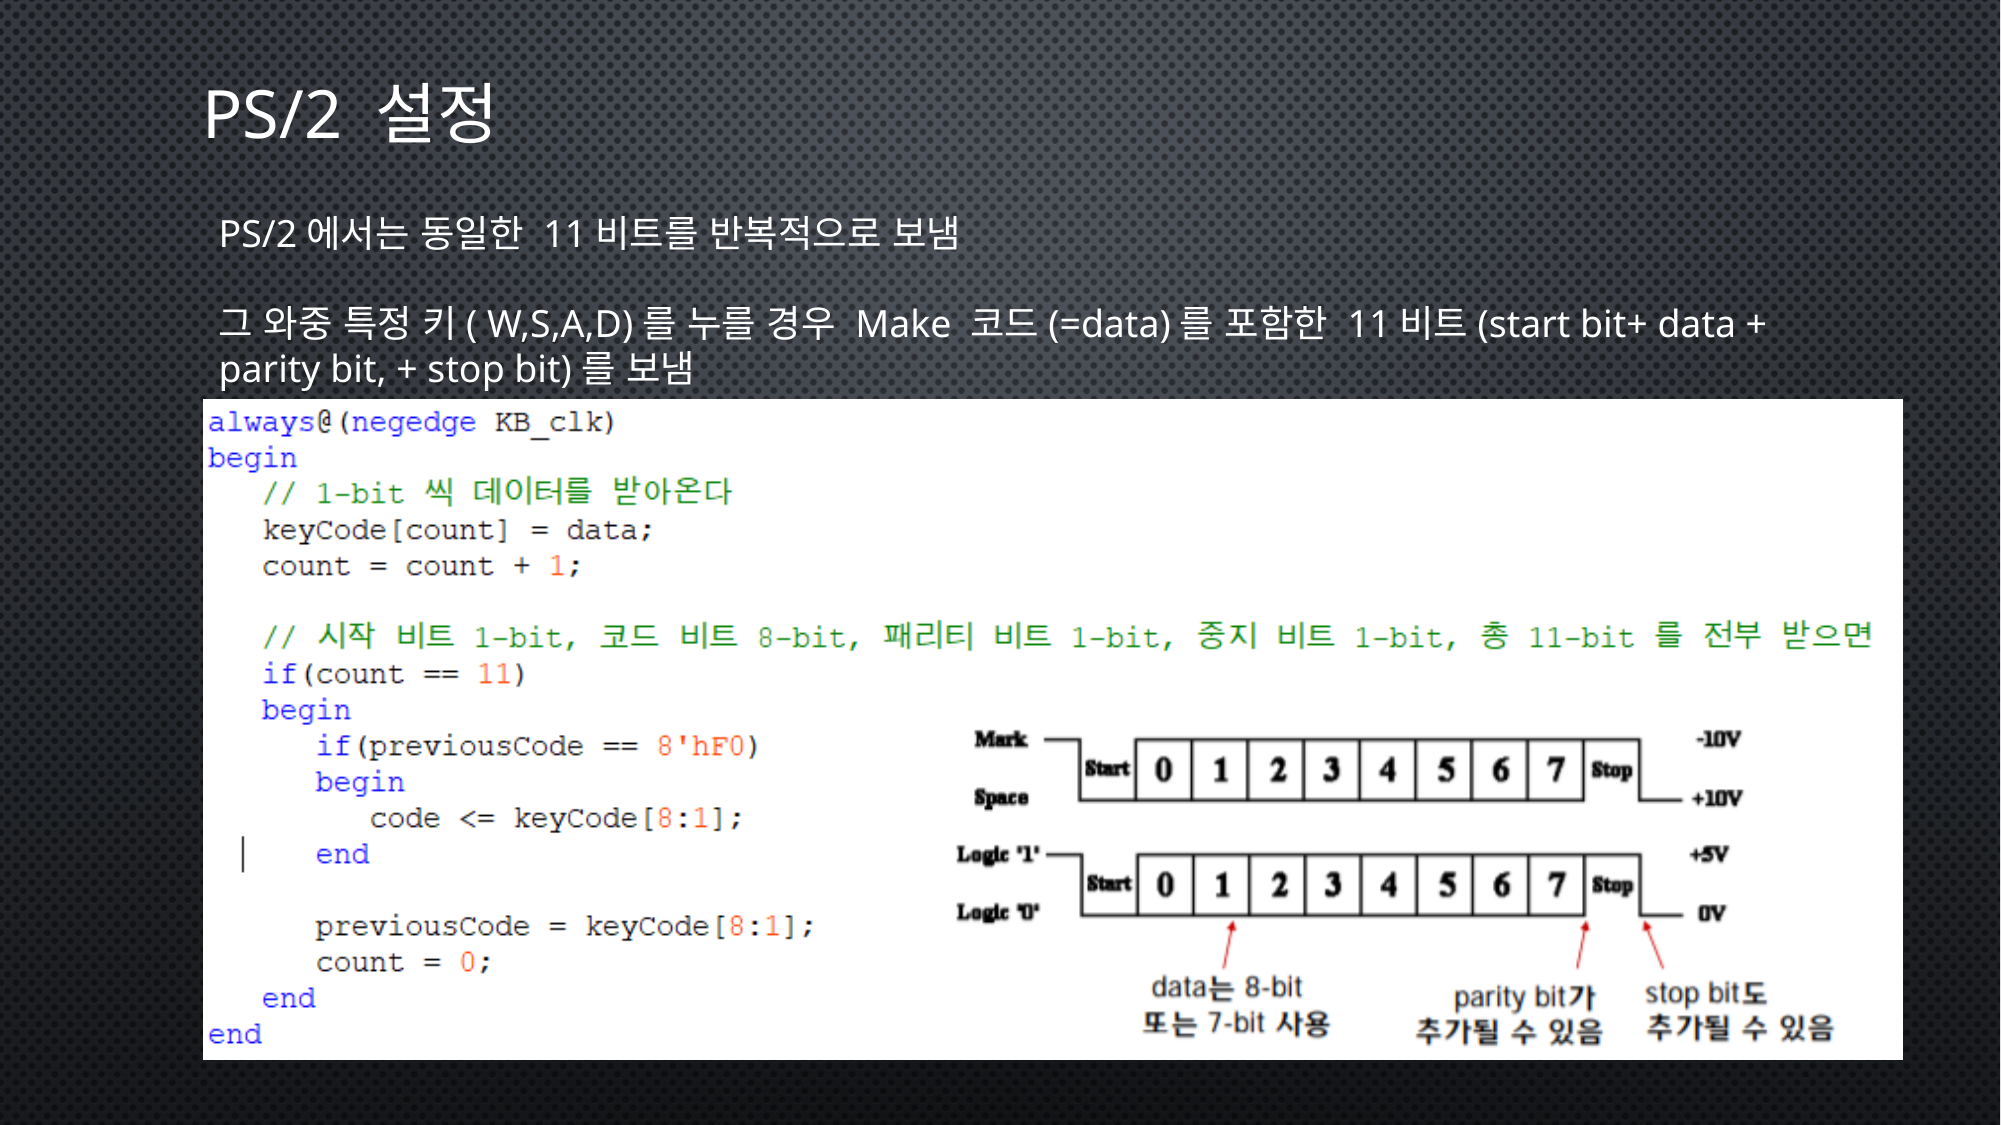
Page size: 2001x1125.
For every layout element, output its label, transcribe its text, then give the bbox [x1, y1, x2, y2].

text_box PS/2에서는 동일한 11비트를 반복적으로 보냄 그 와중 특정 키( W,S,A,D)를 누를 경우 Make 코드(=data)를 포함한 11비트(start bit+ data + parity bit, + stop bit)를 보냄 [203, 203, 1853, 398]
title Ps/2 설정 [187, 19, 1813, 203]
picture [203, 399, 1903, 1061]
